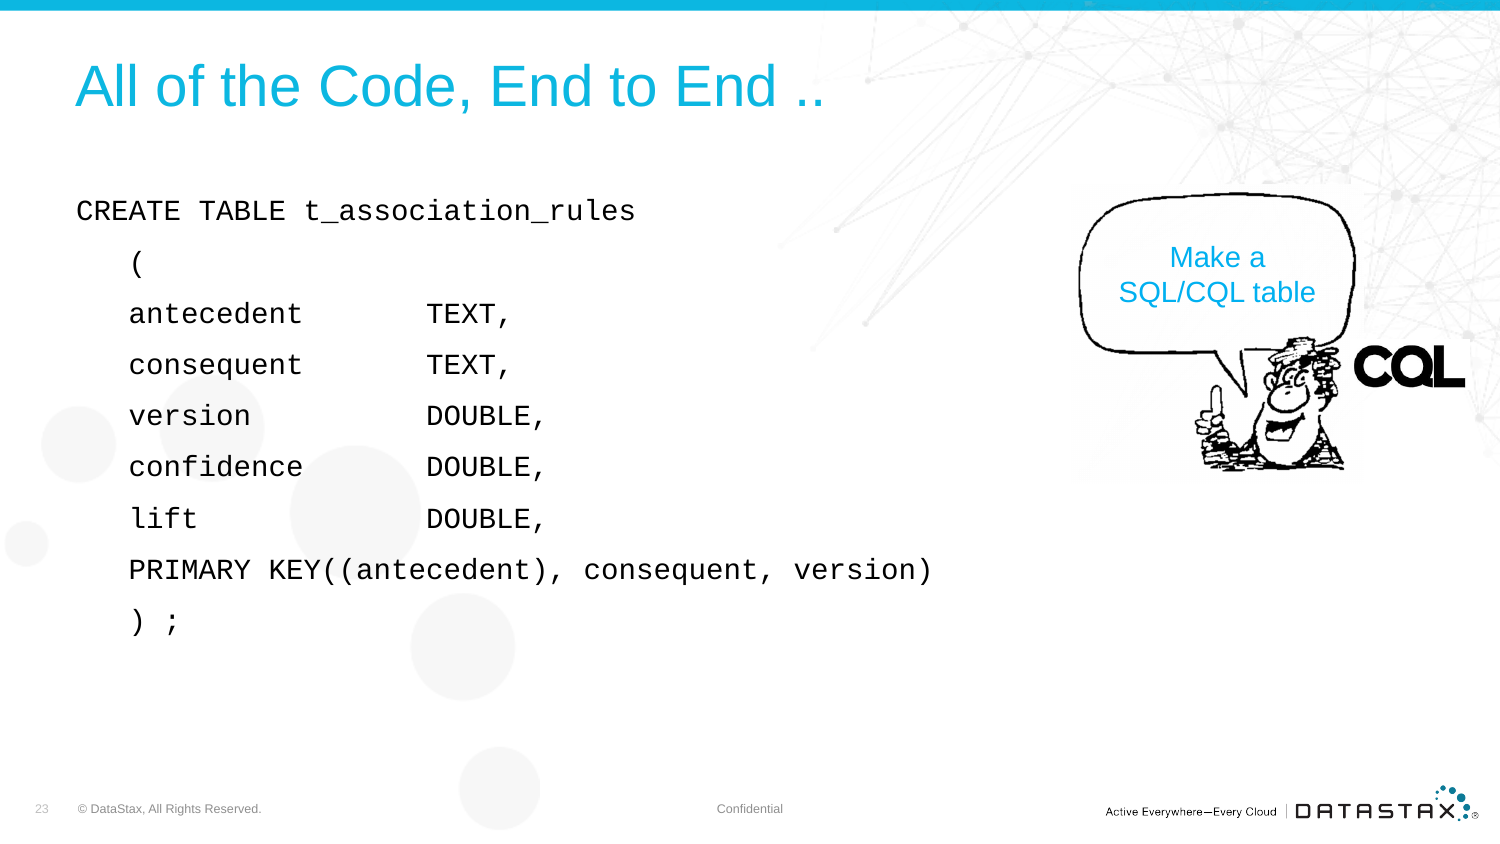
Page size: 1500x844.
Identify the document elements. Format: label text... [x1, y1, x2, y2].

picture [1071, 184, 1470, 484]
list CREATE TABLE t_association_rules ( antecedent TEXT, consequent TEXT, version DOUBLE, confidence DOUBLE, lift DOUBLE, PRIMARY KEY((antecedent), consequent, version) ) ; [75, 184, 1425, 755]
slide_number 23 [13, 785, 64, 831]
footer Confidential [496, 785, 1004, 831]
title All of the Code, End to End .. [75, 44, 1425, 135]
slide_number © DataStax, All Rights Reserved. [77, 785, 416, 831]
picture [1085, 764, 1499, 844]
picture [1085, 2, 1094, 8]
